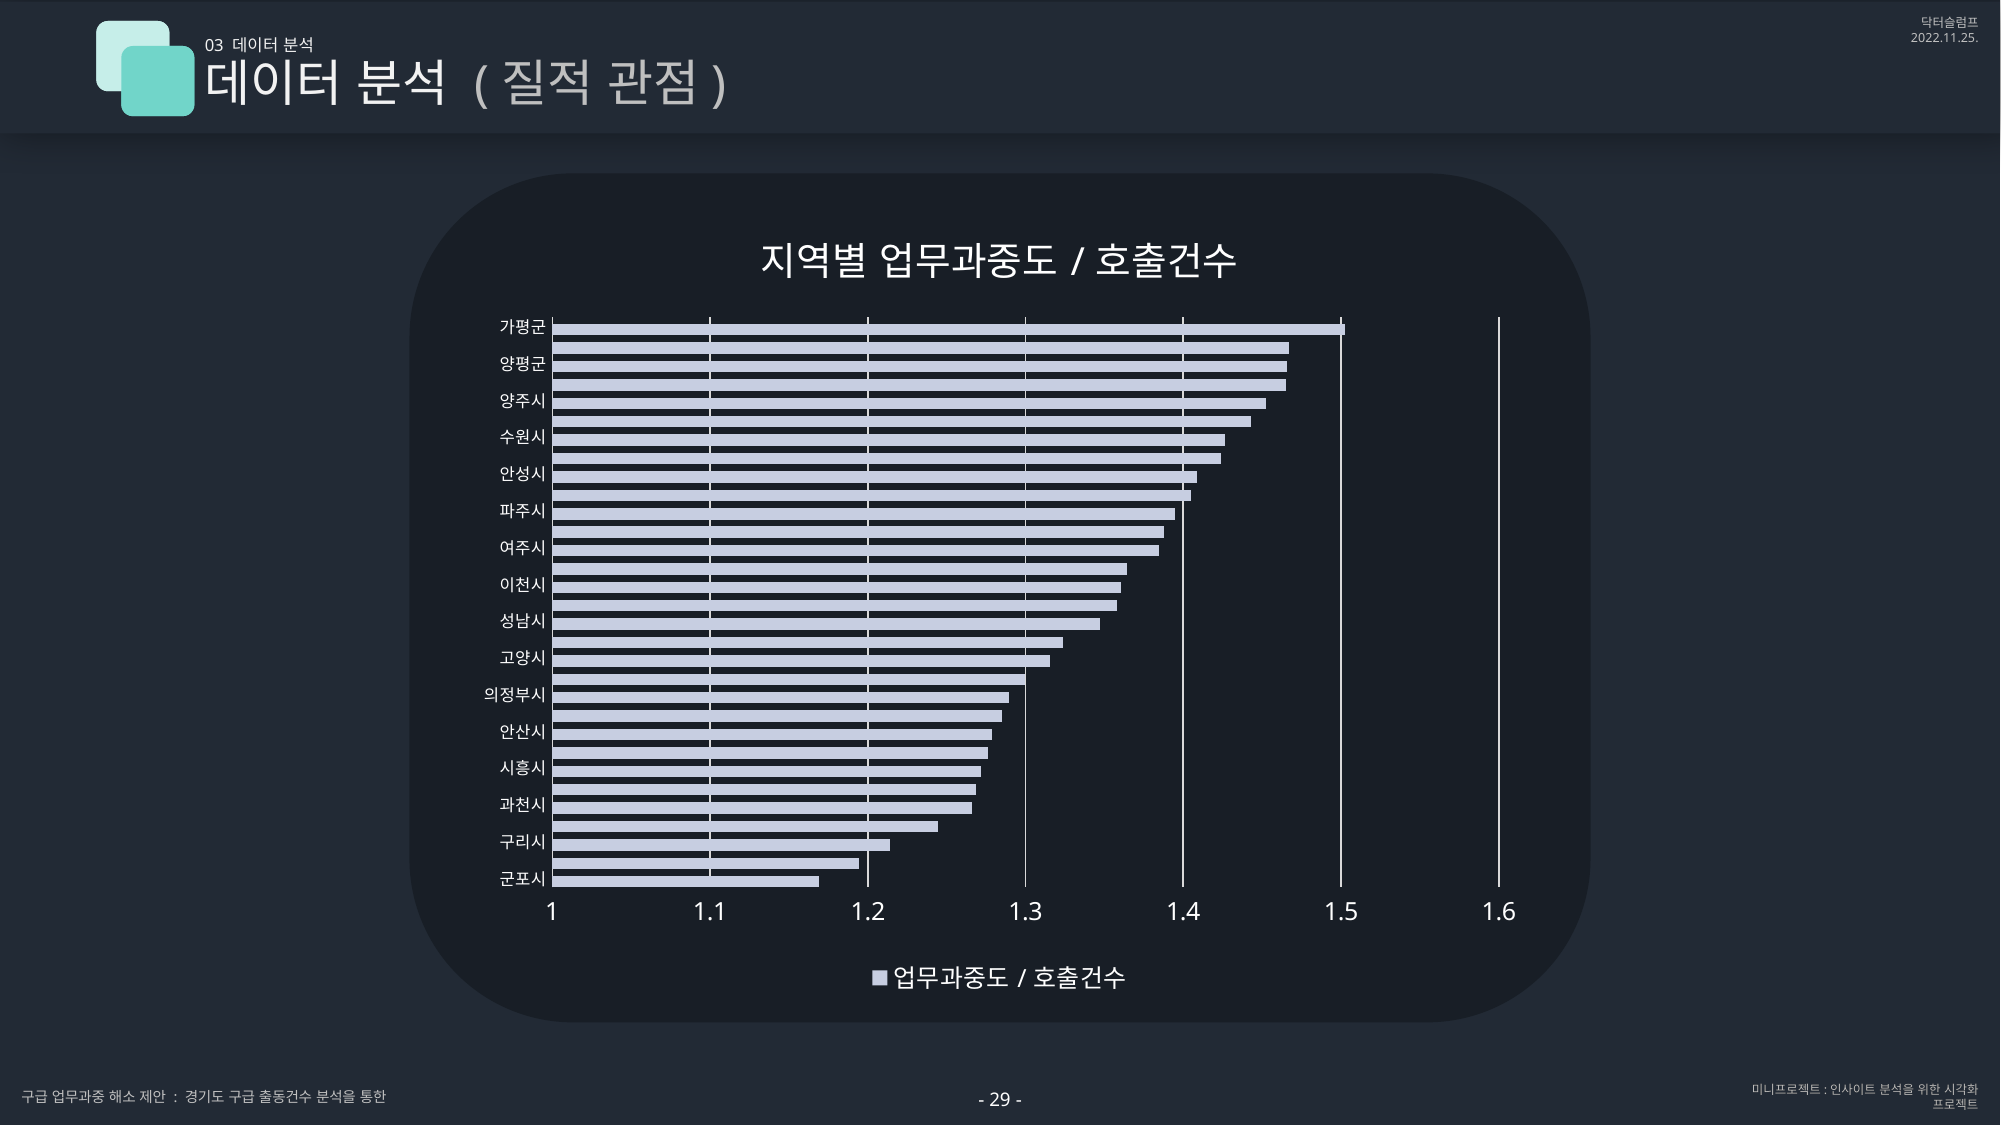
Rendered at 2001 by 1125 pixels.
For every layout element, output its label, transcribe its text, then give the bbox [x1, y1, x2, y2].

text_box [409, 173, 1591, 1023]
text_box - 29 - [978, 1087, 1022, 1111]
text_box [120, 44, 196, 118]
list 데이터 분석 (질적 관점) [204, 55, 757, 112]
text_box [95, 19, 171, 93]
list 03 데이터 분석 [204, 34, 757, 55]
